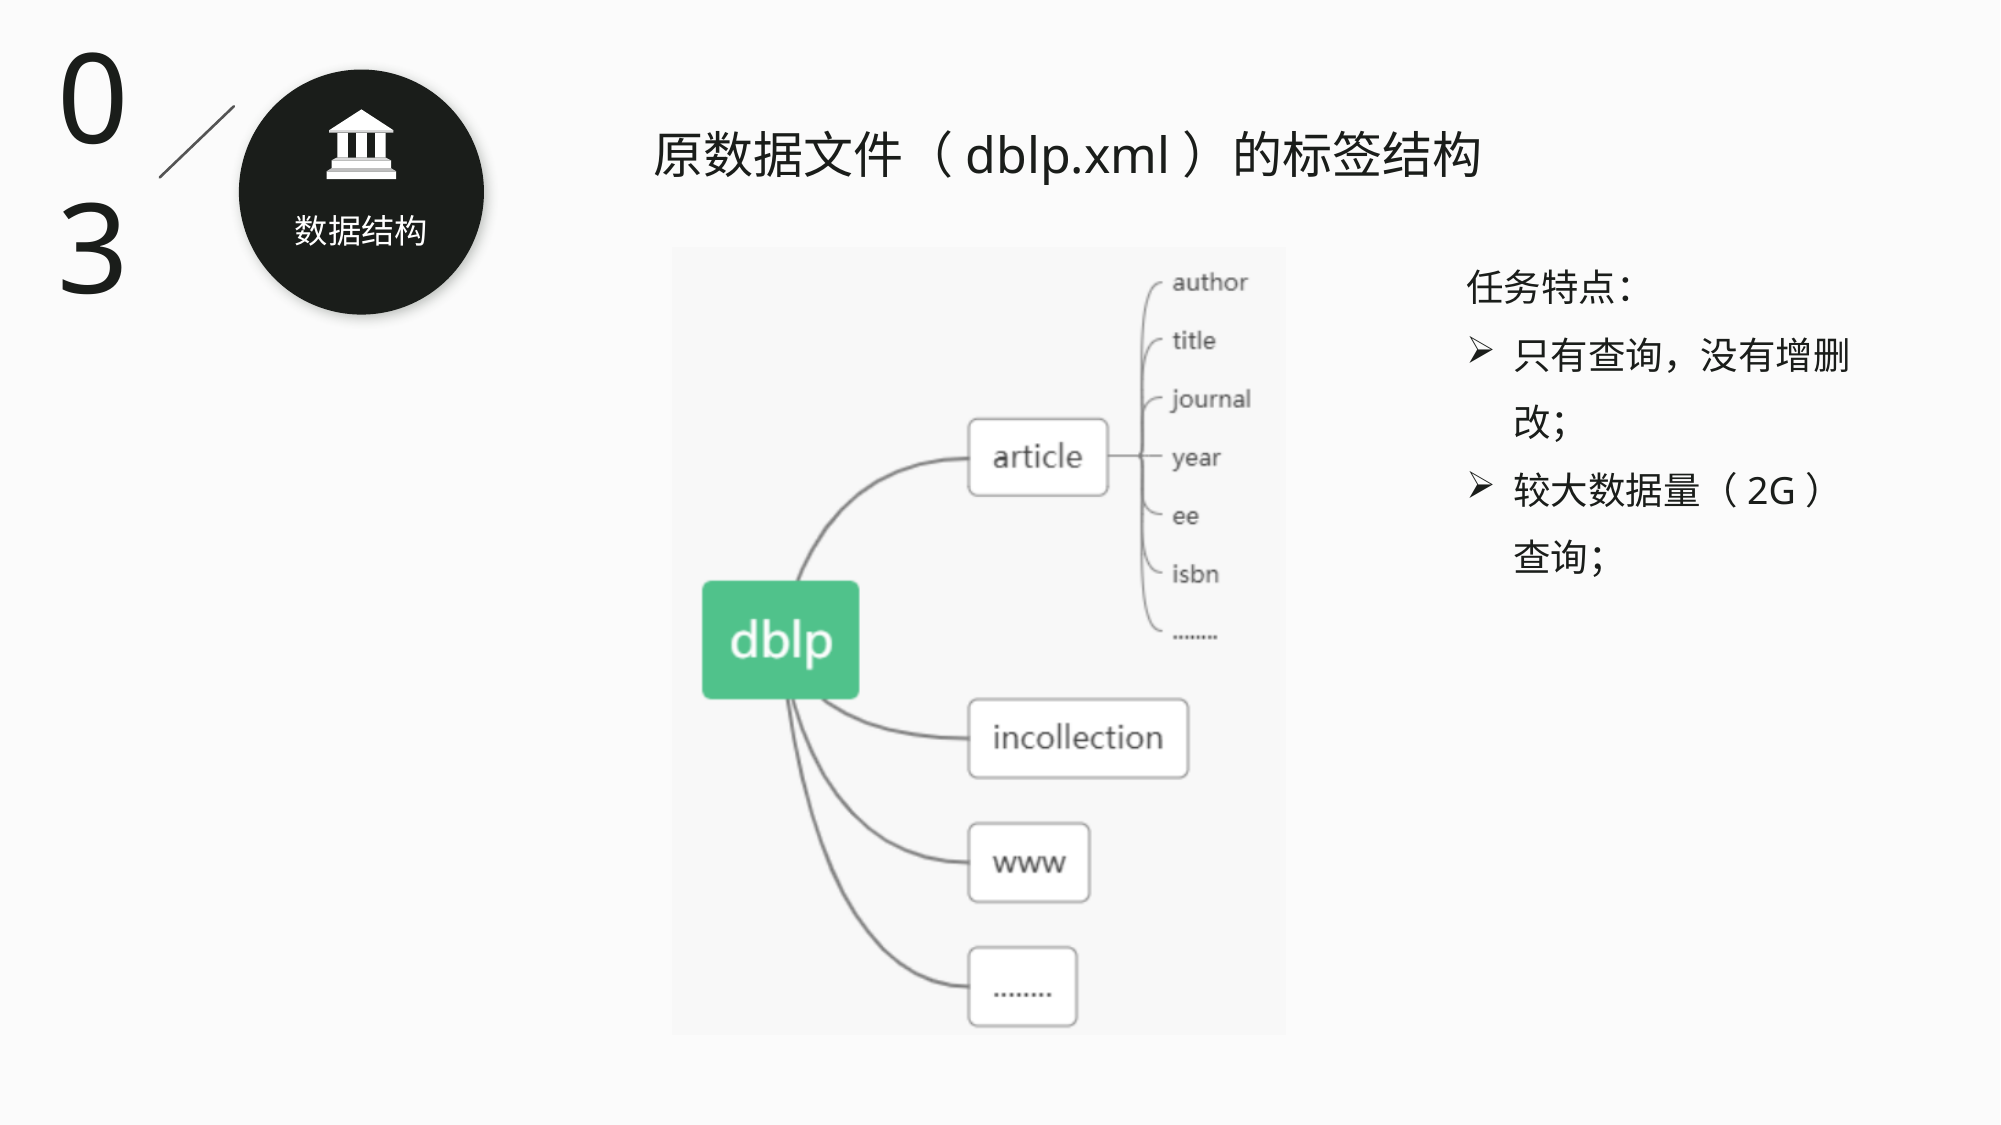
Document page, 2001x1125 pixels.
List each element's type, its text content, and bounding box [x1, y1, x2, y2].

text_box 03 [42, 10, 214, 326]
text_box 任务特点： 只有查询，没有增删改； 较大数据量（2G）查询； [1451, 234, 1882, 632]
text_box 原数据文件（dblp.xml）的标签结构 [639, 116, 1625, 191]
text_box [256, 258, 466, 316]
text_box [237, 68, 485, 202]
text_box 数据结构 [206, 202, 517, 258]
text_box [159, 106, 234, 178]
picture [672, 247, 1286, 1035]
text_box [326, 109, 397, 180]
